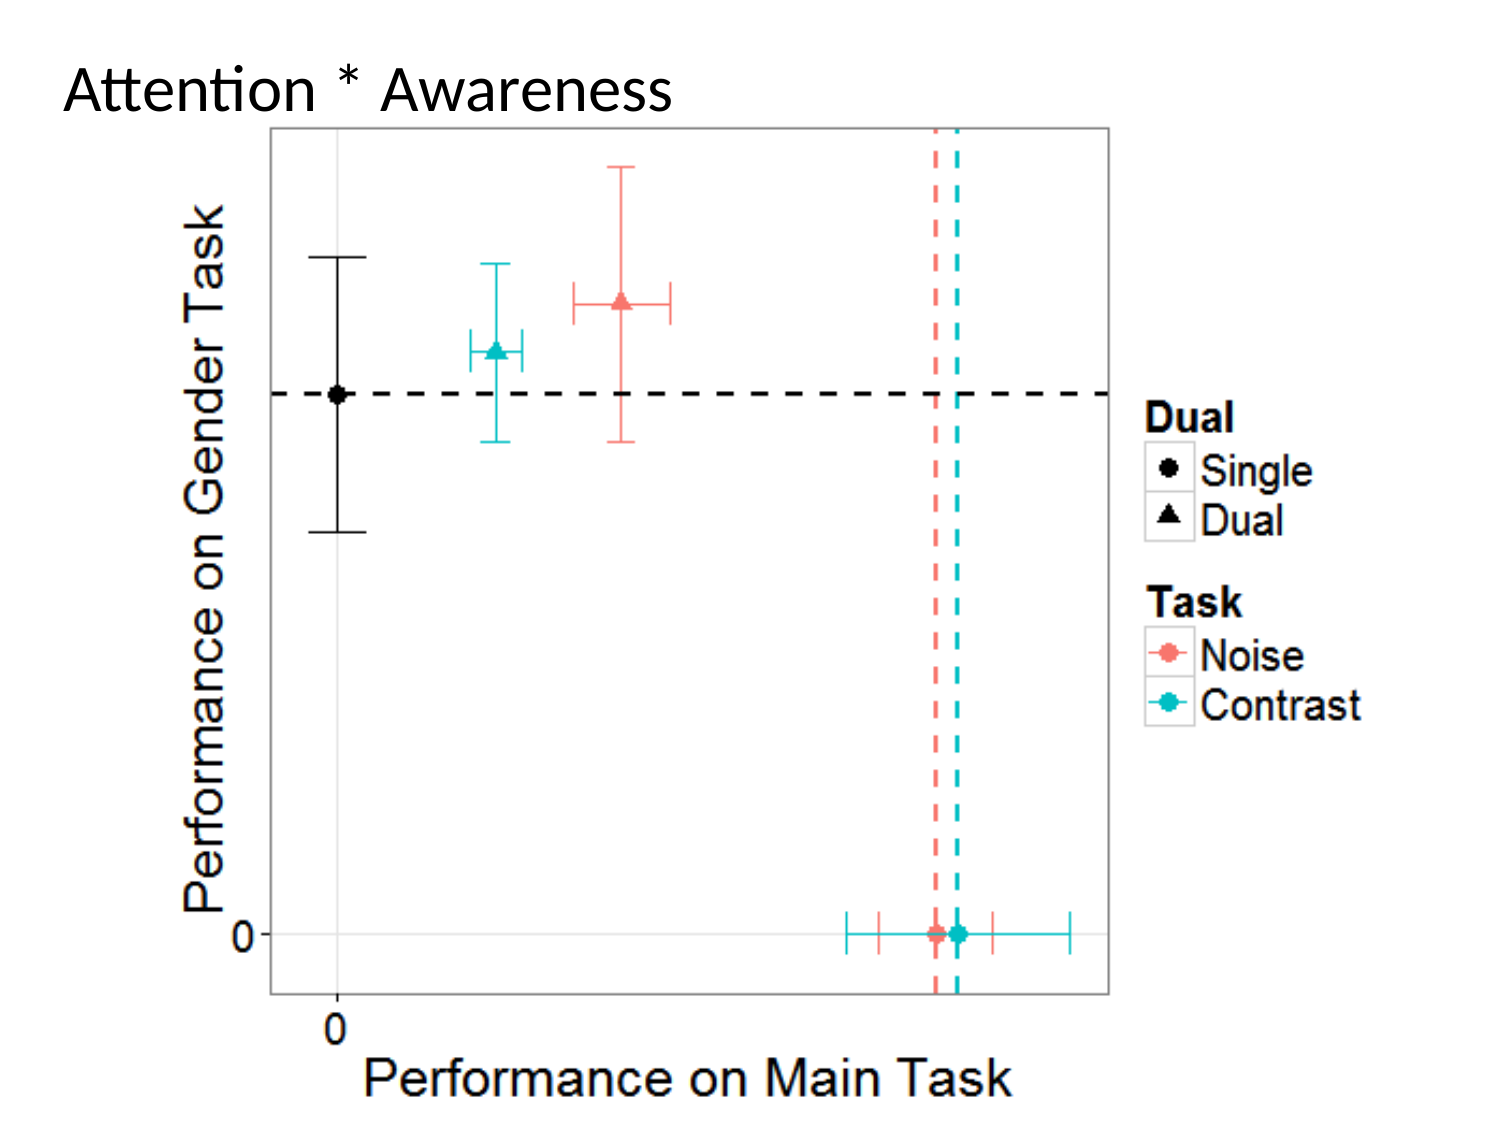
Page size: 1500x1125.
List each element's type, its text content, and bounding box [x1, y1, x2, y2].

text_box Attention * Awareness [48, 37, 689, 133]
picture [149, 87, 1439, 1125]
